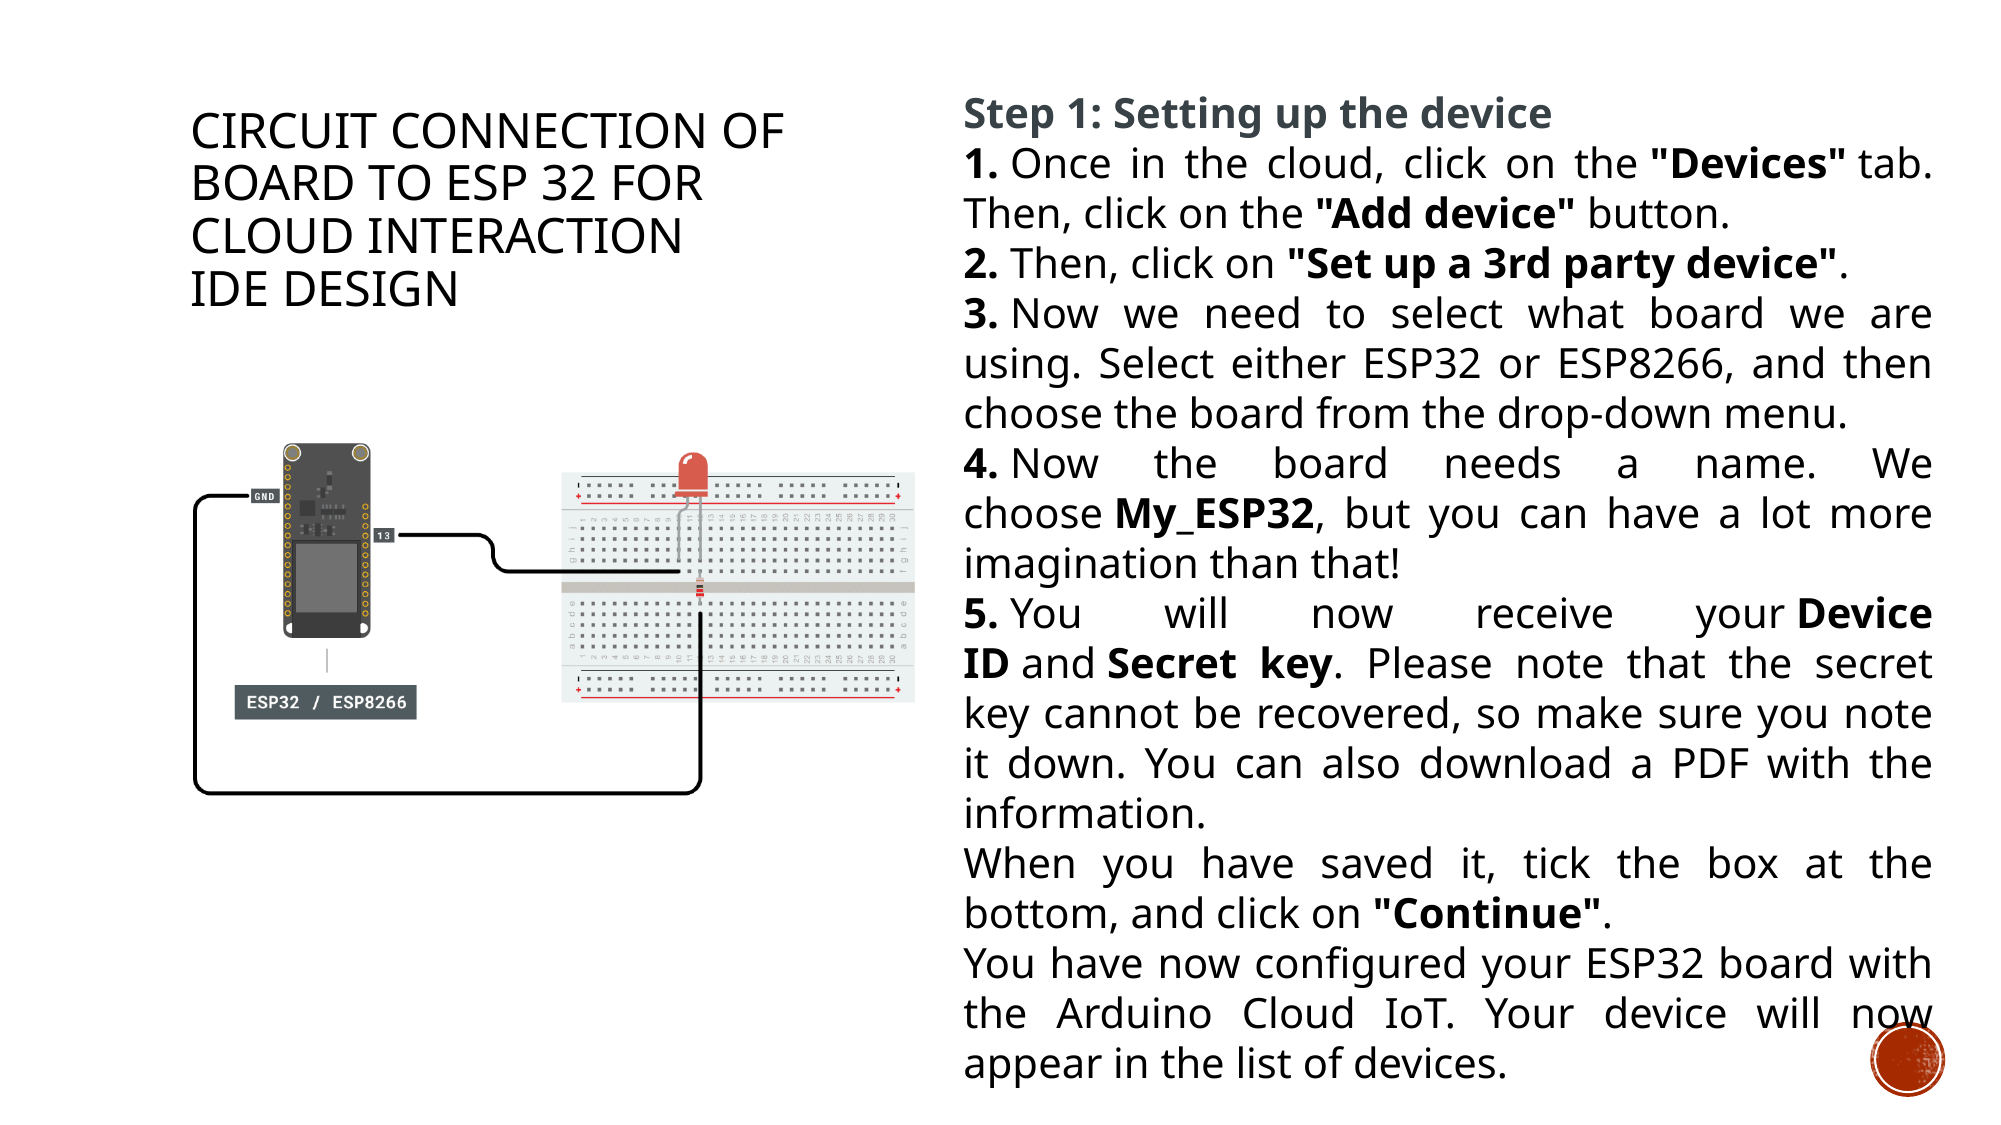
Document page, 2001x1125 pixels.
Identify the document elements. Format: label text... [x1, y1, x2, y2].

title Circuit connection of Board to ESP 32 for Cloud Interaction IDE design [175, 79, 812, 344]
text_box Step 1: Setting up the device 1. Once in the cloud, click on the "Devices" tab. Then, click on the "Add device" button. 2. Then, click on "Set up a 3rd party device". 3. Now we need to select what board we are using. Select either ESP32 or ESP8266, and then choose the board from the drop-down menu. 4. Now the board needs a name. We choose My_ESP32, but you can have a lot more imagination than that! 5. You will now receive your Device ID and Secret key. Please note that the secret key cannot be recovered, so make sure you note it down. You can also download a PDF with the information. When you have saved it, tick the box at the bottom, and click on "Continue". You have now configured your ESP32 board with the Arduino Cloud IoT. Your device will now appear in the list of devices. [948, 79, 1949, 1125]
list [132, 363, 964, 845]
